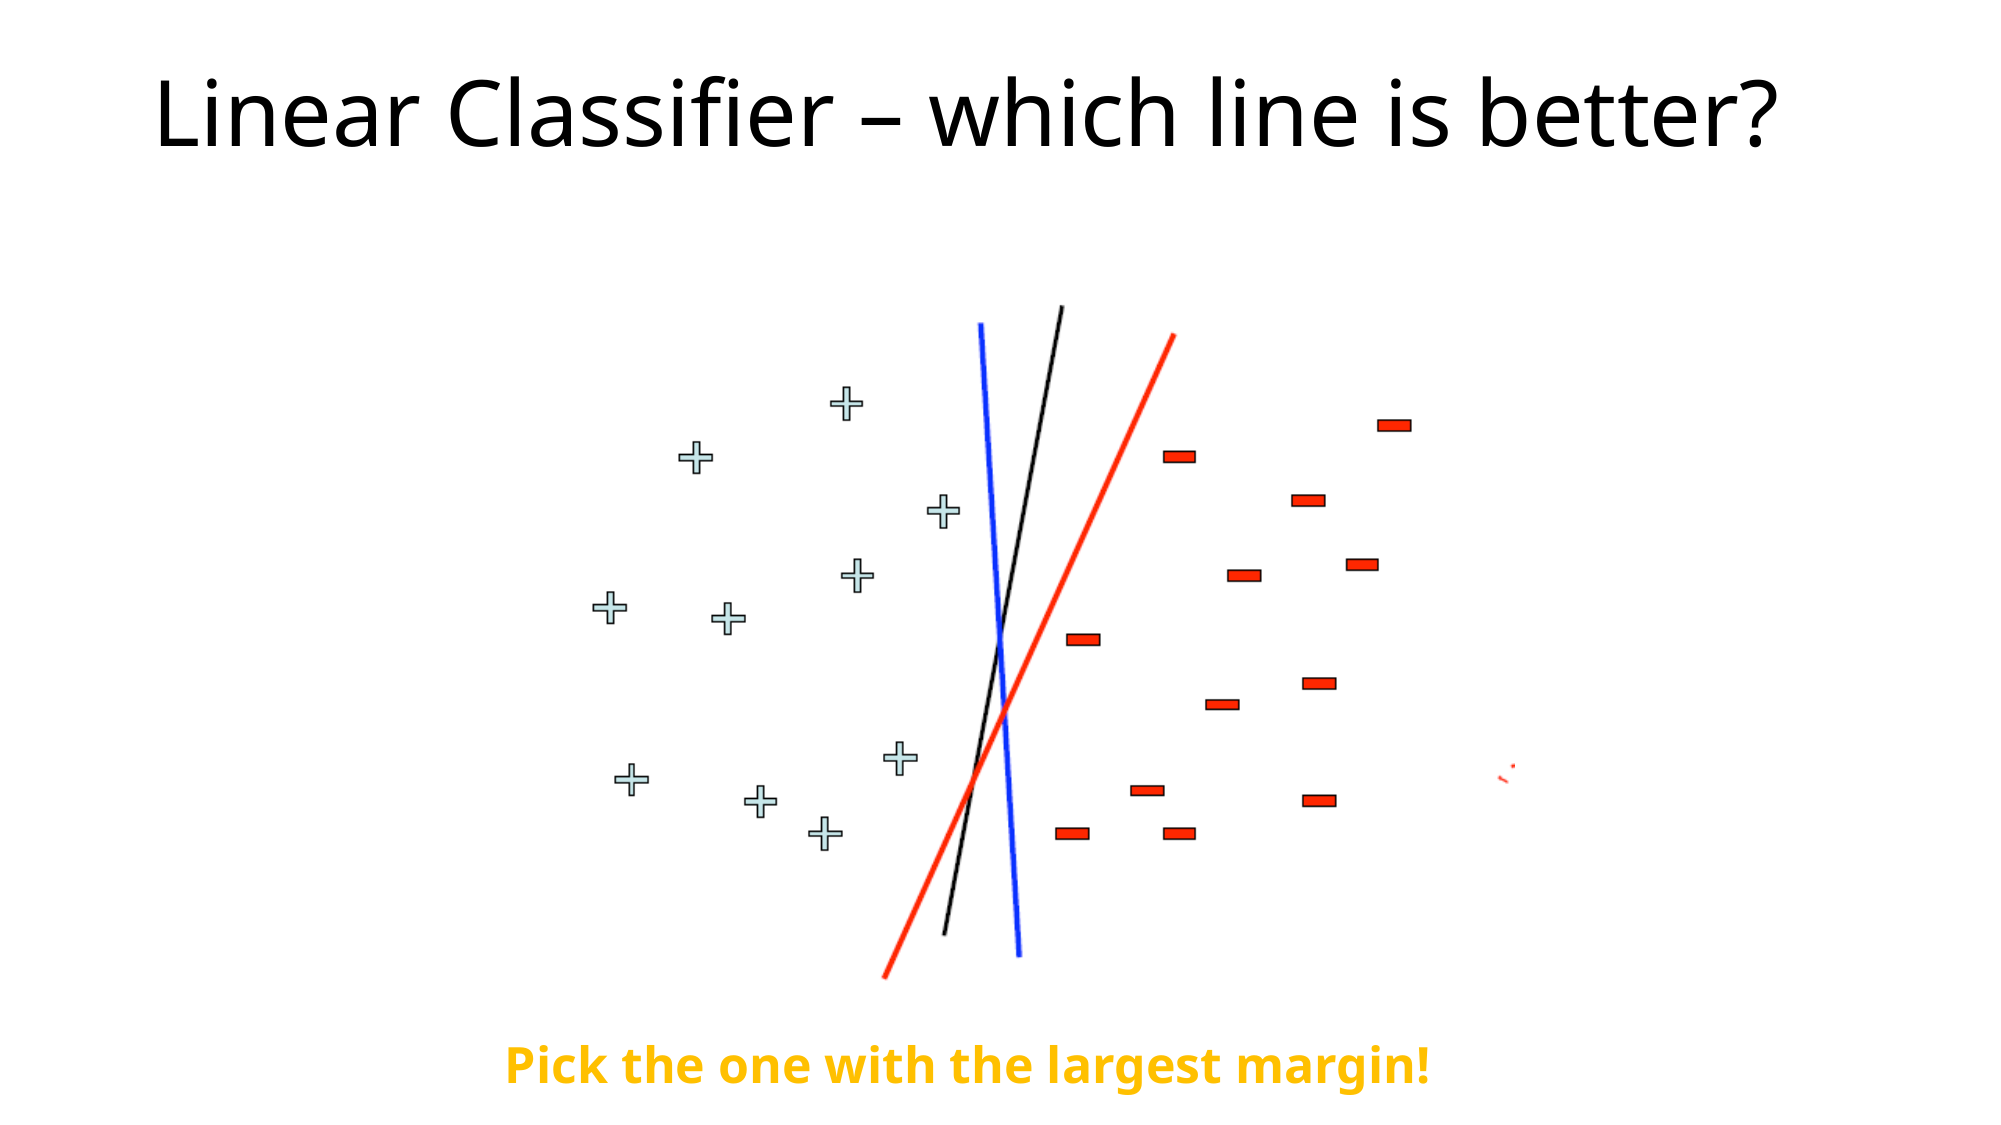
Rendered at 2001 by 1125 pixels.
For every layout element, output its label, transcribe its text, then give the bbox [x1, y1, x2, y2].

text_box Pick the one with the largest margin! [490, 1026, 1447, 1102]
picture [485, 282, 1515, 995]
title Linear Classifier – which line is better? [137, 38, 1863, 195]
